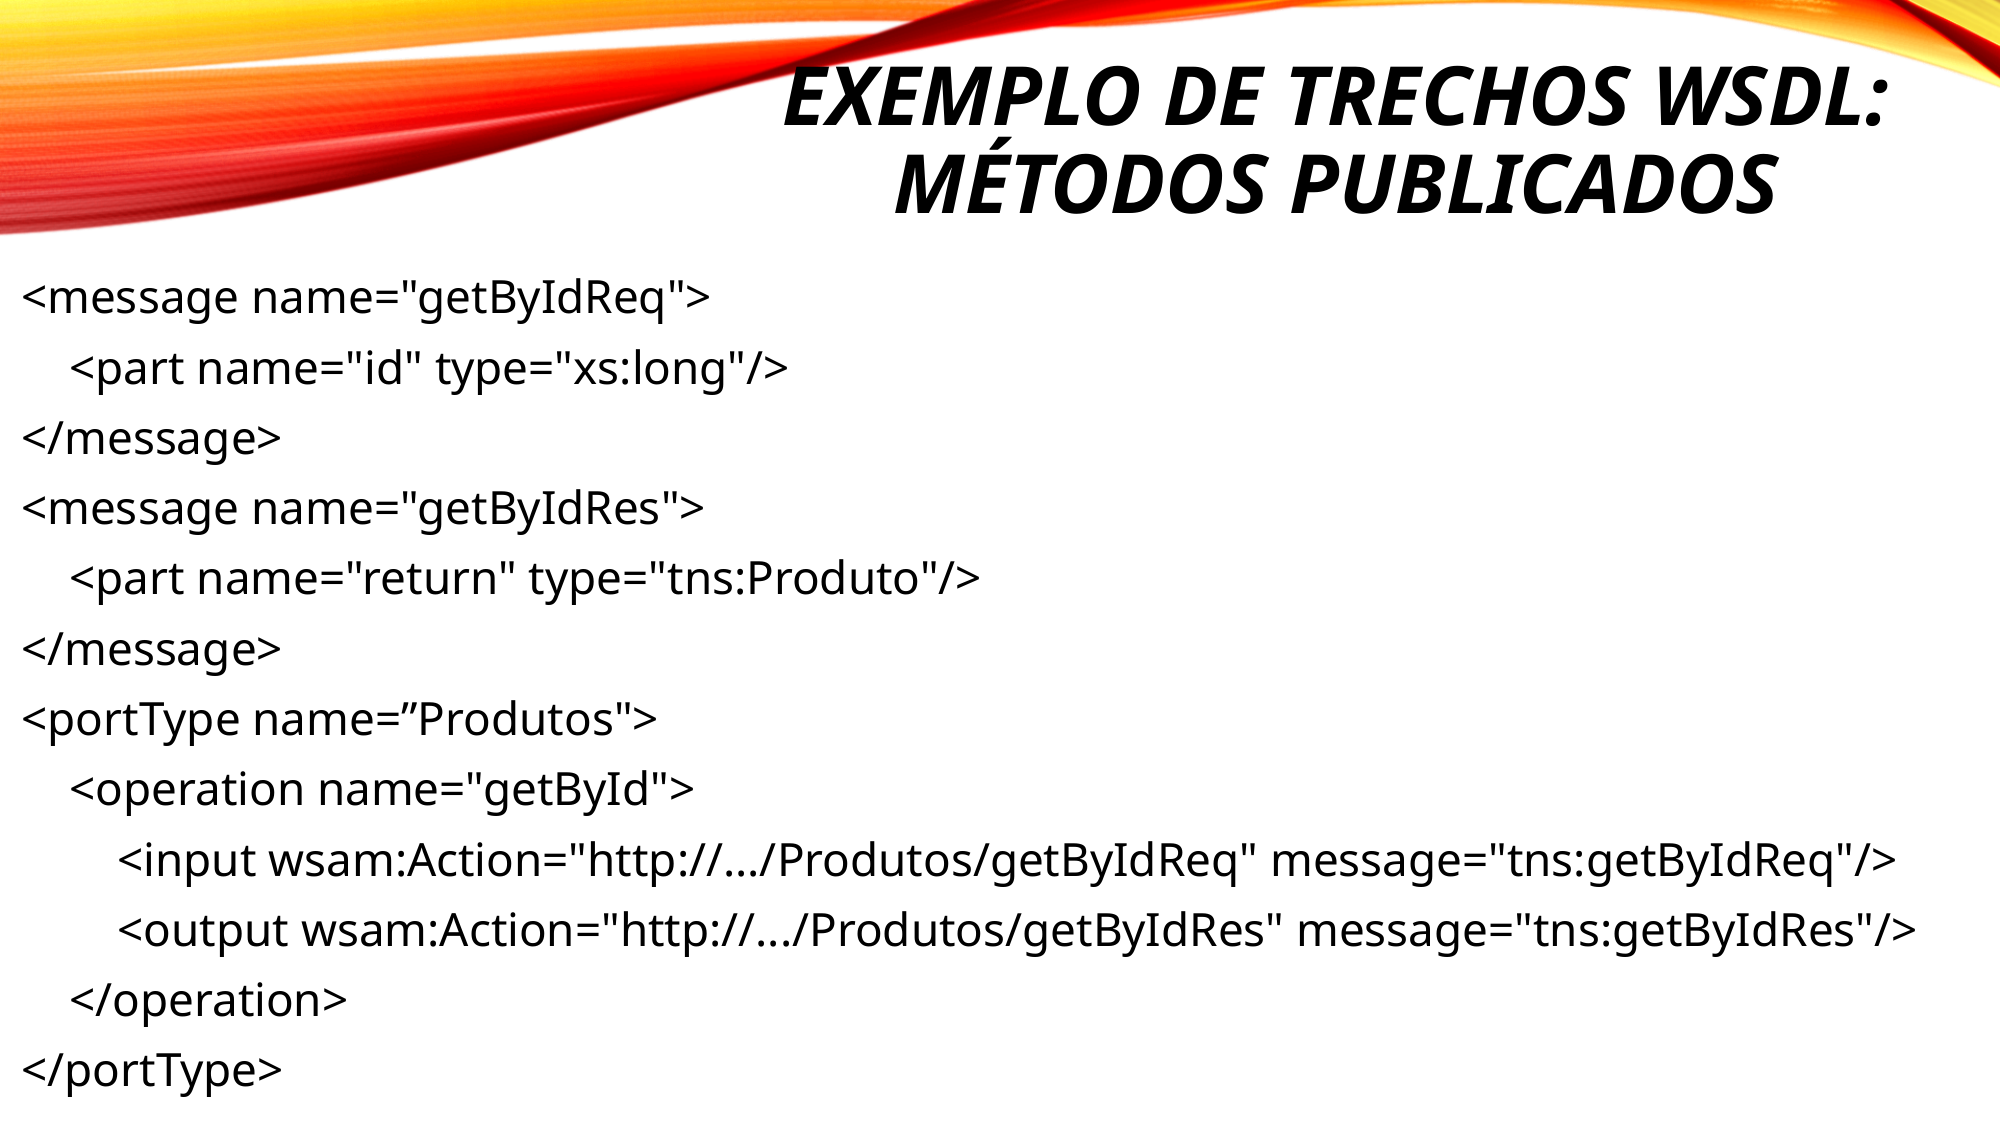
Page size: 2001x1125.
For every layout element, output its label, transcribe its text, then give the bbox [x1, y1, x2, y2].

text_box <message name="getByIdReq"> <part name="id" type="xs:long"/> </message> <message name="getByIdRes"> <part name="return" type="tns:Produto"/> </message> <portType name=”Produtos"> <operation name="getById"> <input wsam:Action="http://.../Produtos/getByIdReq" message="tns:getByIdReq"/> <output wsam:Action="http://.../Produtos/getByIdRes" message="tns:getByIdRes"/> </operation> </portType> [6, 266, 2000, 1124]
picture [0, 0, 2000, 237]
title Exemplo de trechos wsdl: métodos publicados [714, 47, 1958, 239]
